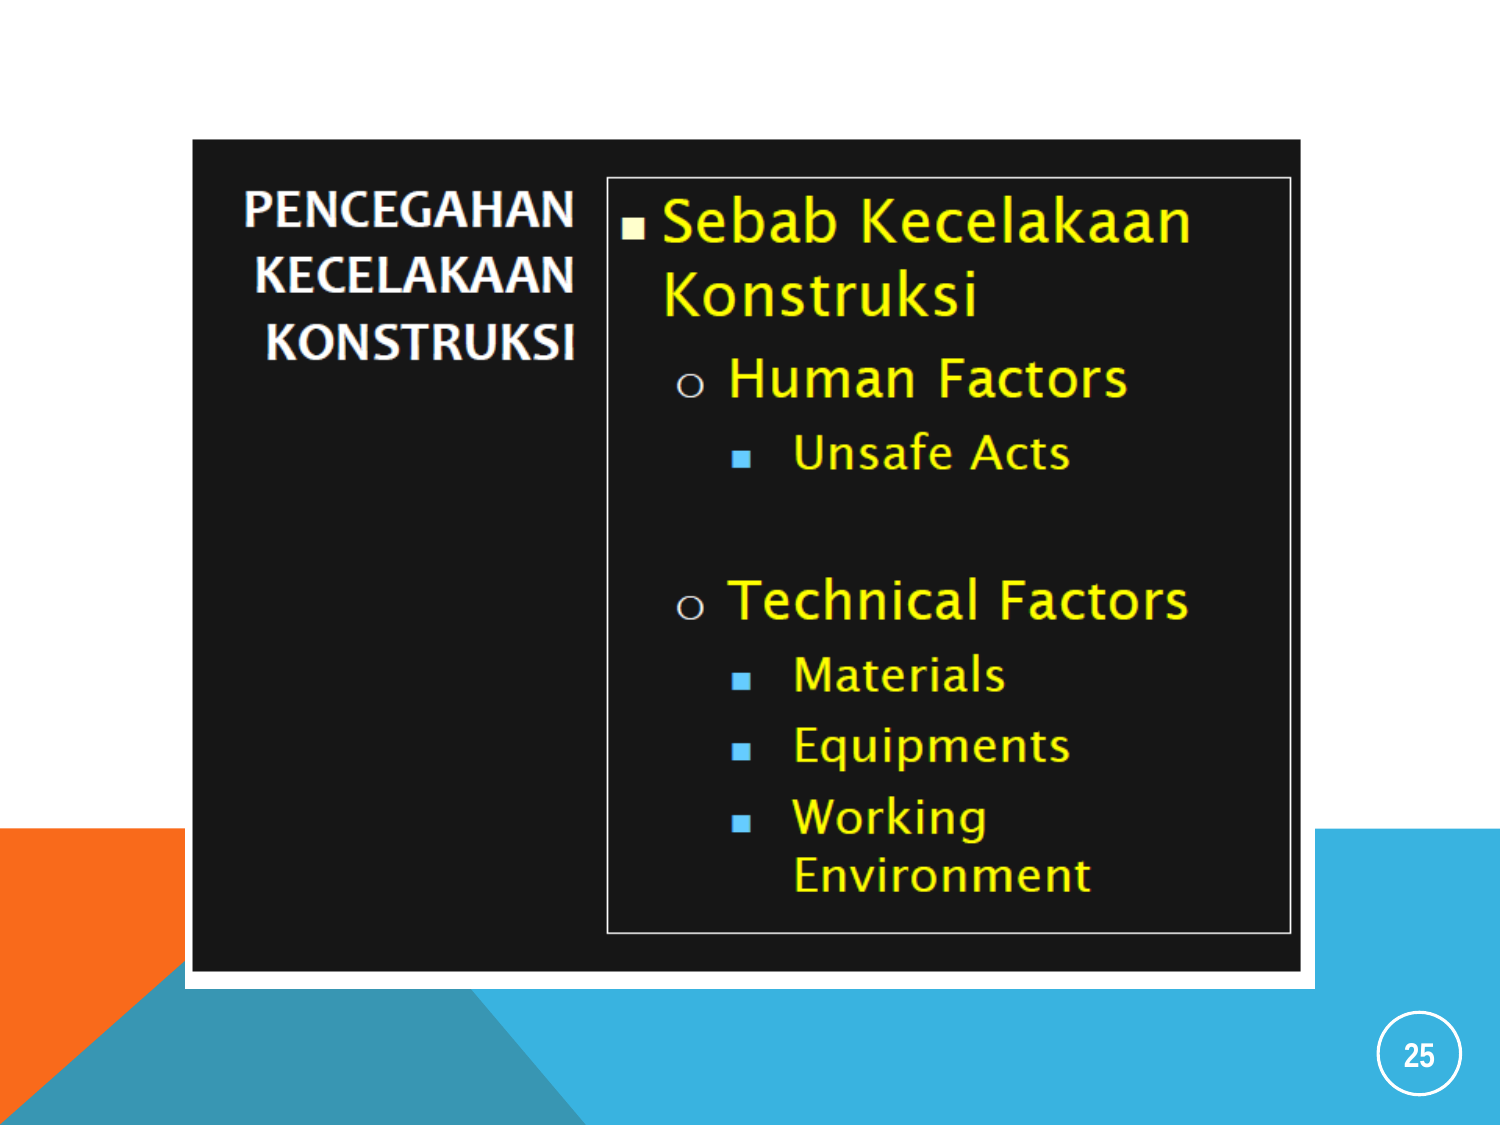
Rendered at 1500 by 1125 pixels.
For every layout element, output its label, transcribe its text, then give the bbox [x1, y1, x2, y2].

slide_number 25 [1376, 1010, 1463, 1097]
picture [184, 135, 1316, 990]
